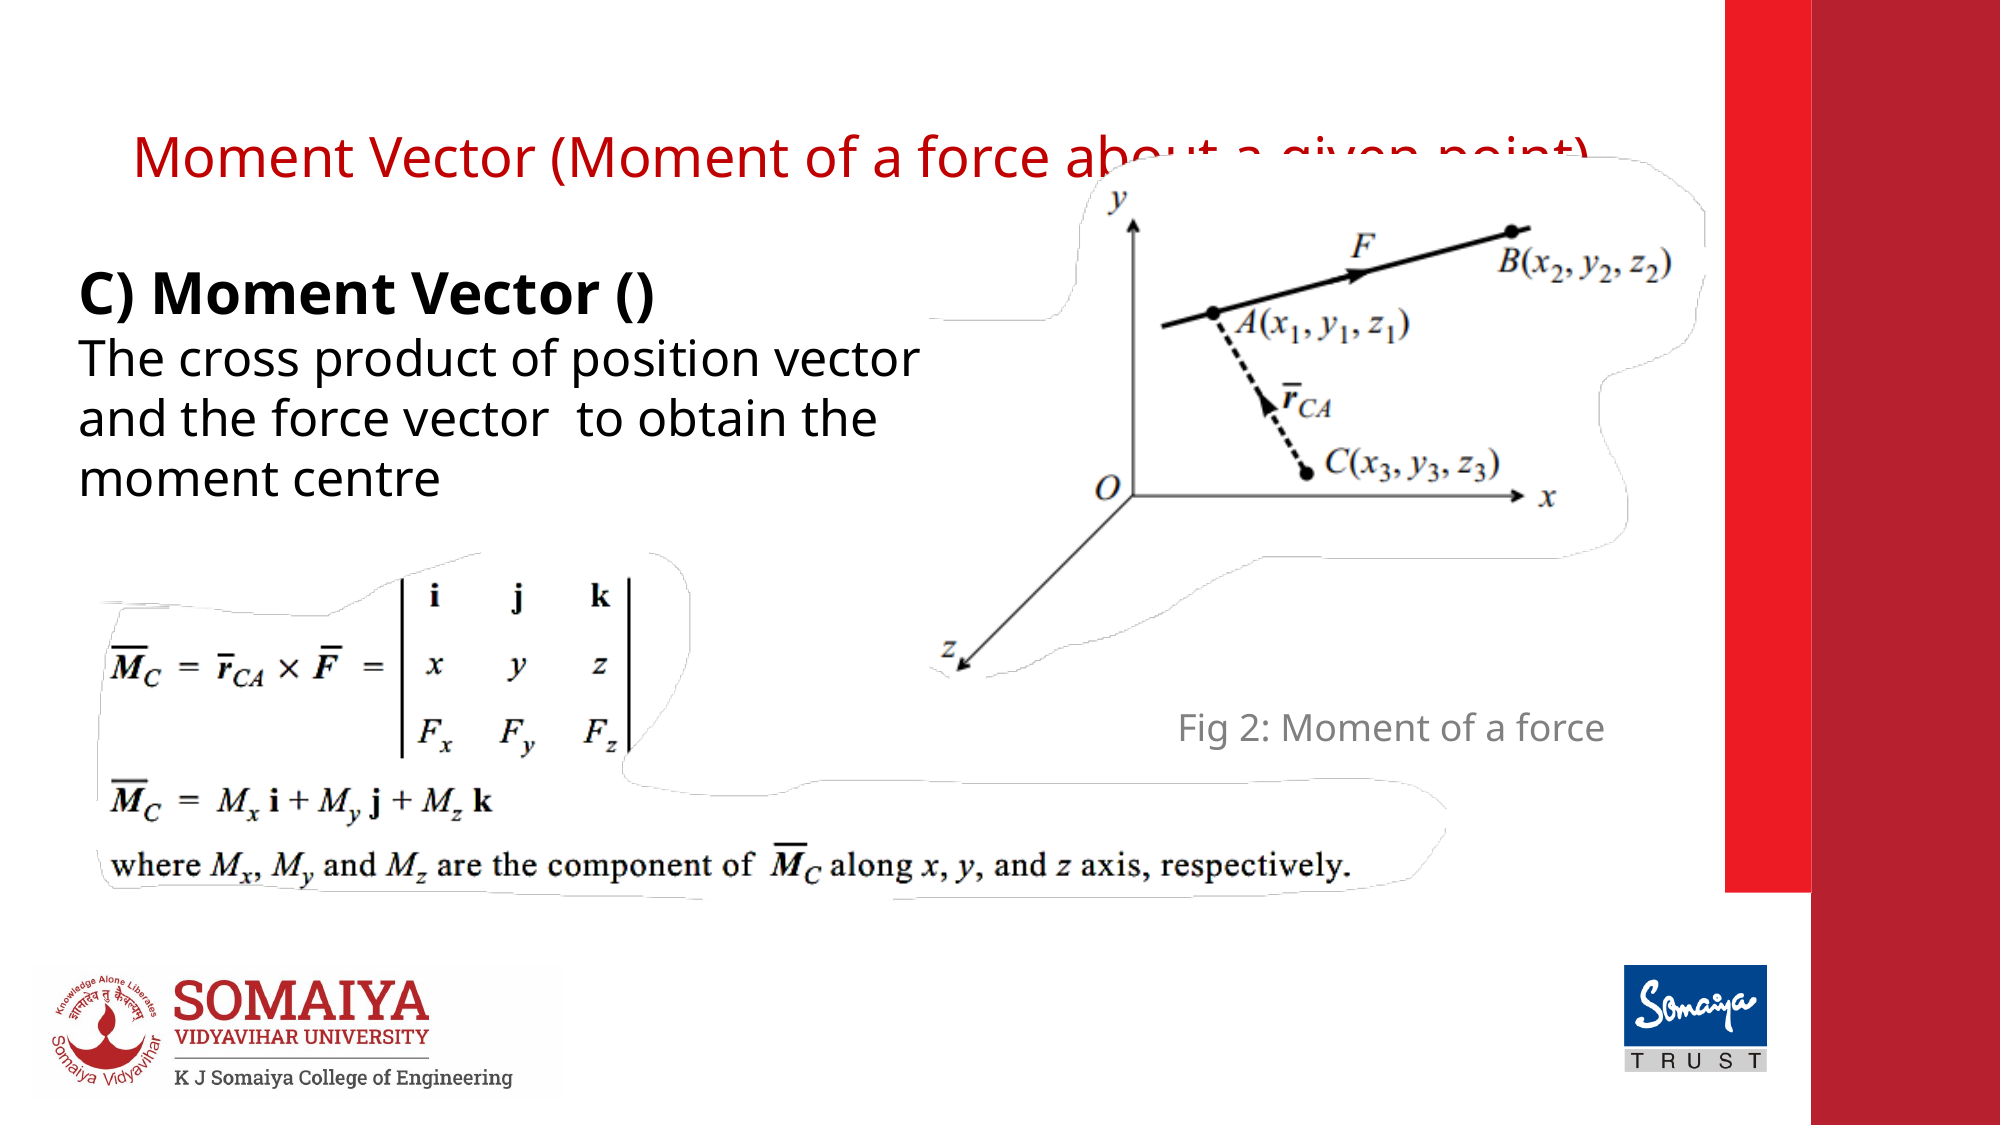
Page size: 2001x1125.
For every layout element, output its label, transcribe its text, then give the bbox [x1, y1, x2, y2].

title Moment Vector (Moment of a force about a given point) [0, 121, 1724, 339]
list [929, 154, 1707, 679]
picture [1624, 965, 1767, 1073]
picture [96, 552, 1447, 901]
text_box Fig 2: Moment of a force [1447, 696, 1672, 757]
picture [1724, 0, 2000, 1125]
picture [31, 965, 564, 1099]
